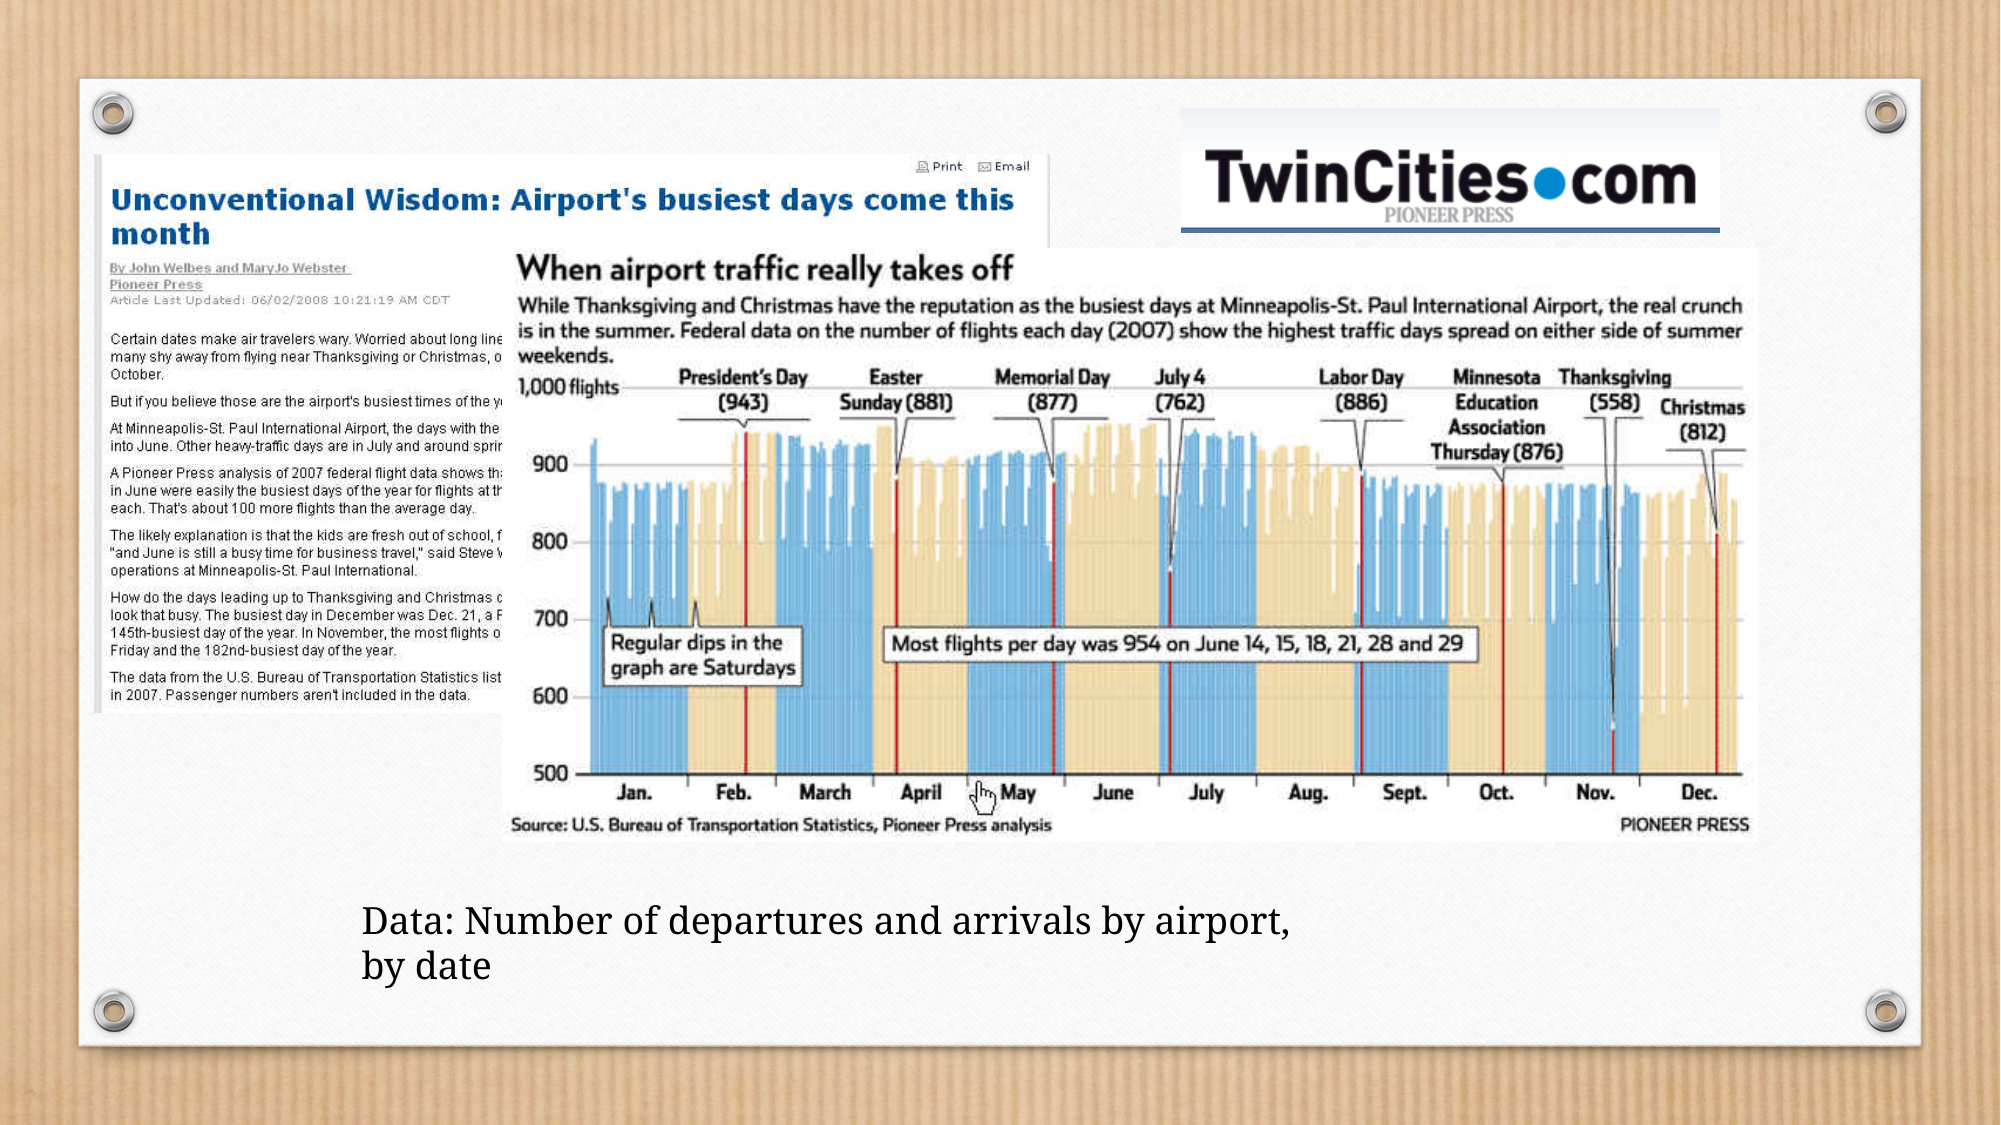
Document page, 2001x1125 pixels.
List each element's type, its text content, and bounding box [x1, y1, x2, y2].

text_box Data: Number of departures and arrivals by airport, by date [346, 889, 1322, 994]
picture [0, 0, 2001, 1125]
